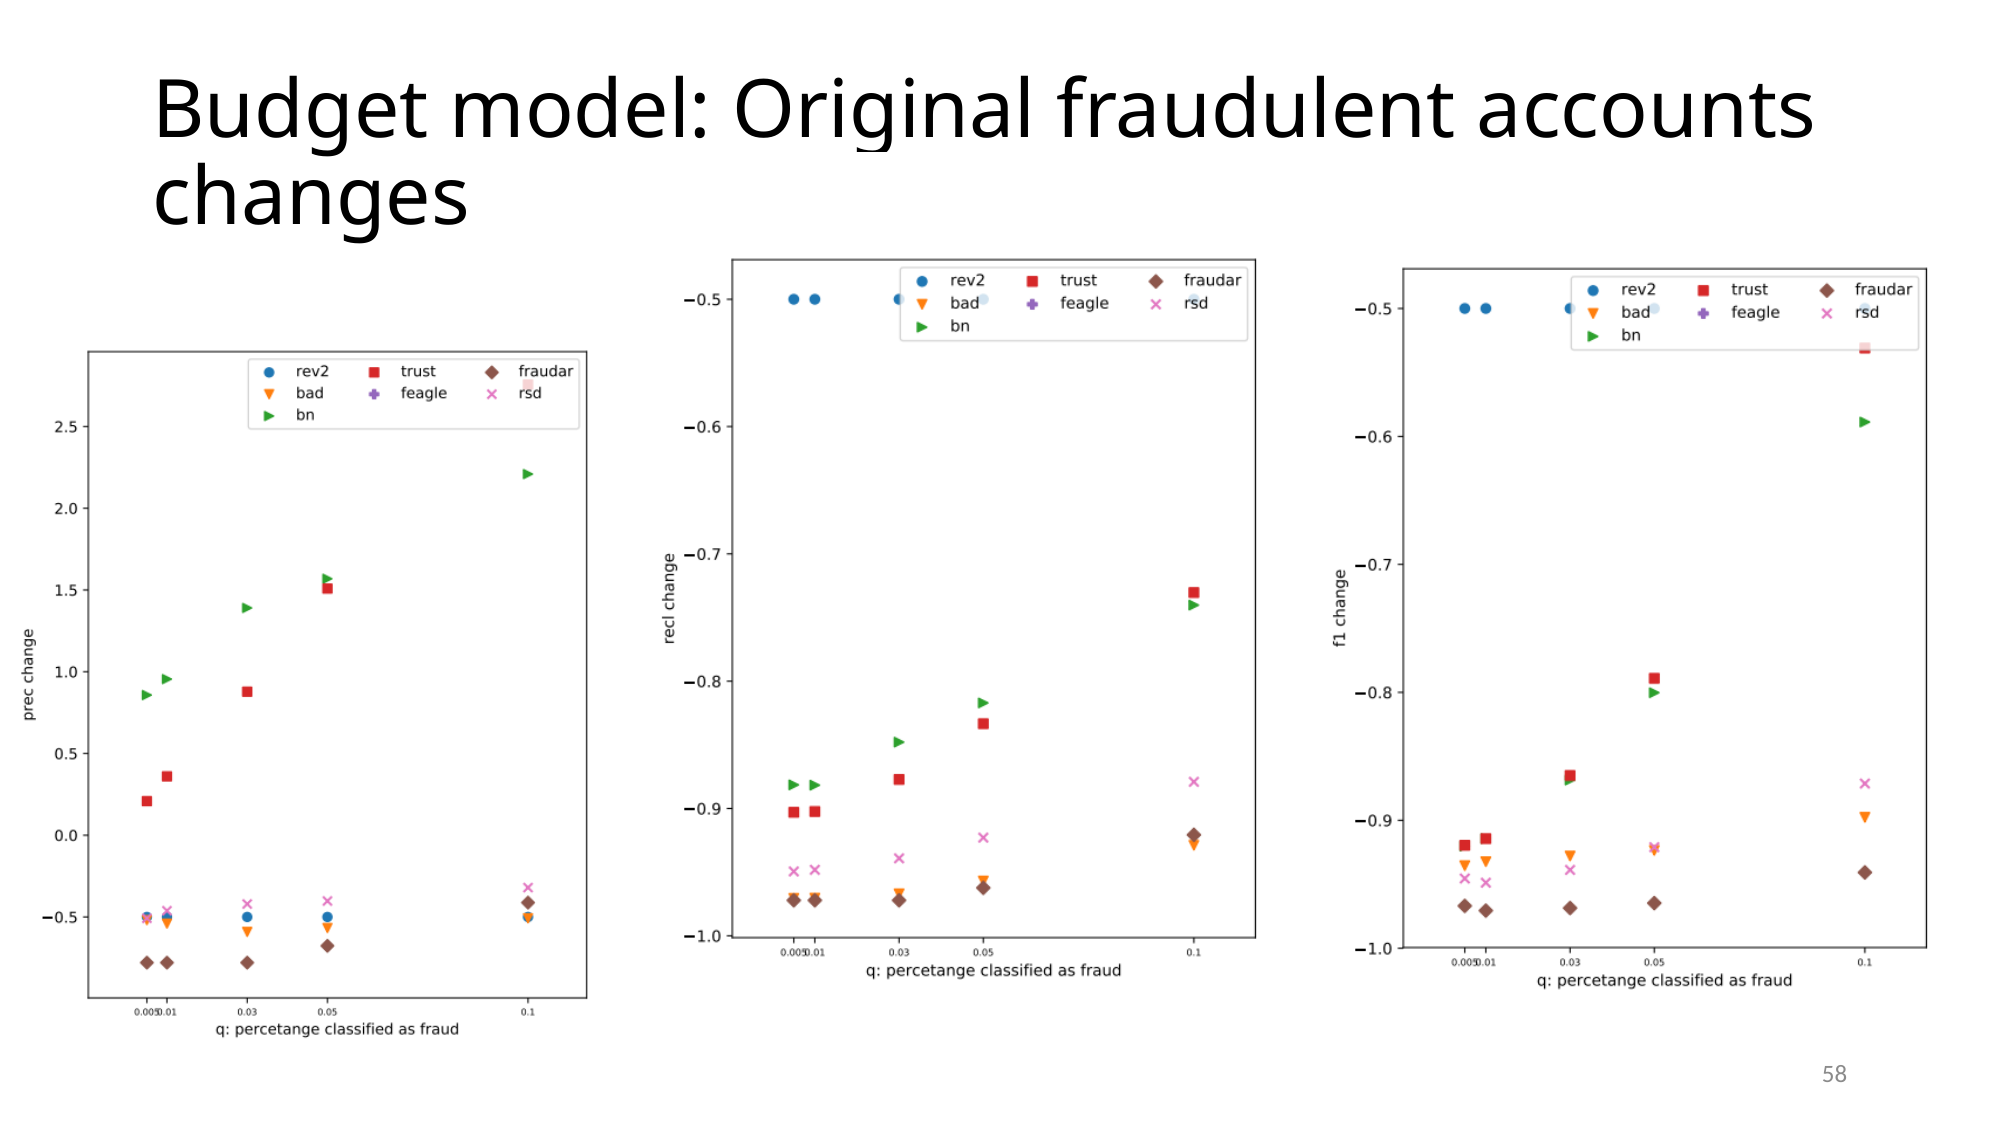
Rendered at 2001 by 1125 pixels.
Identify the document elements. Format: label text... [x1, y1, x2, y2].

picture [648, 152, 1992, 1058]
slide_number 58 [1412, 1058, 1863, 1103]
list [8, 249, 649, 1103]
title Budget model: Original fraudulent accounts changes [137, 59, 1863, 249]
